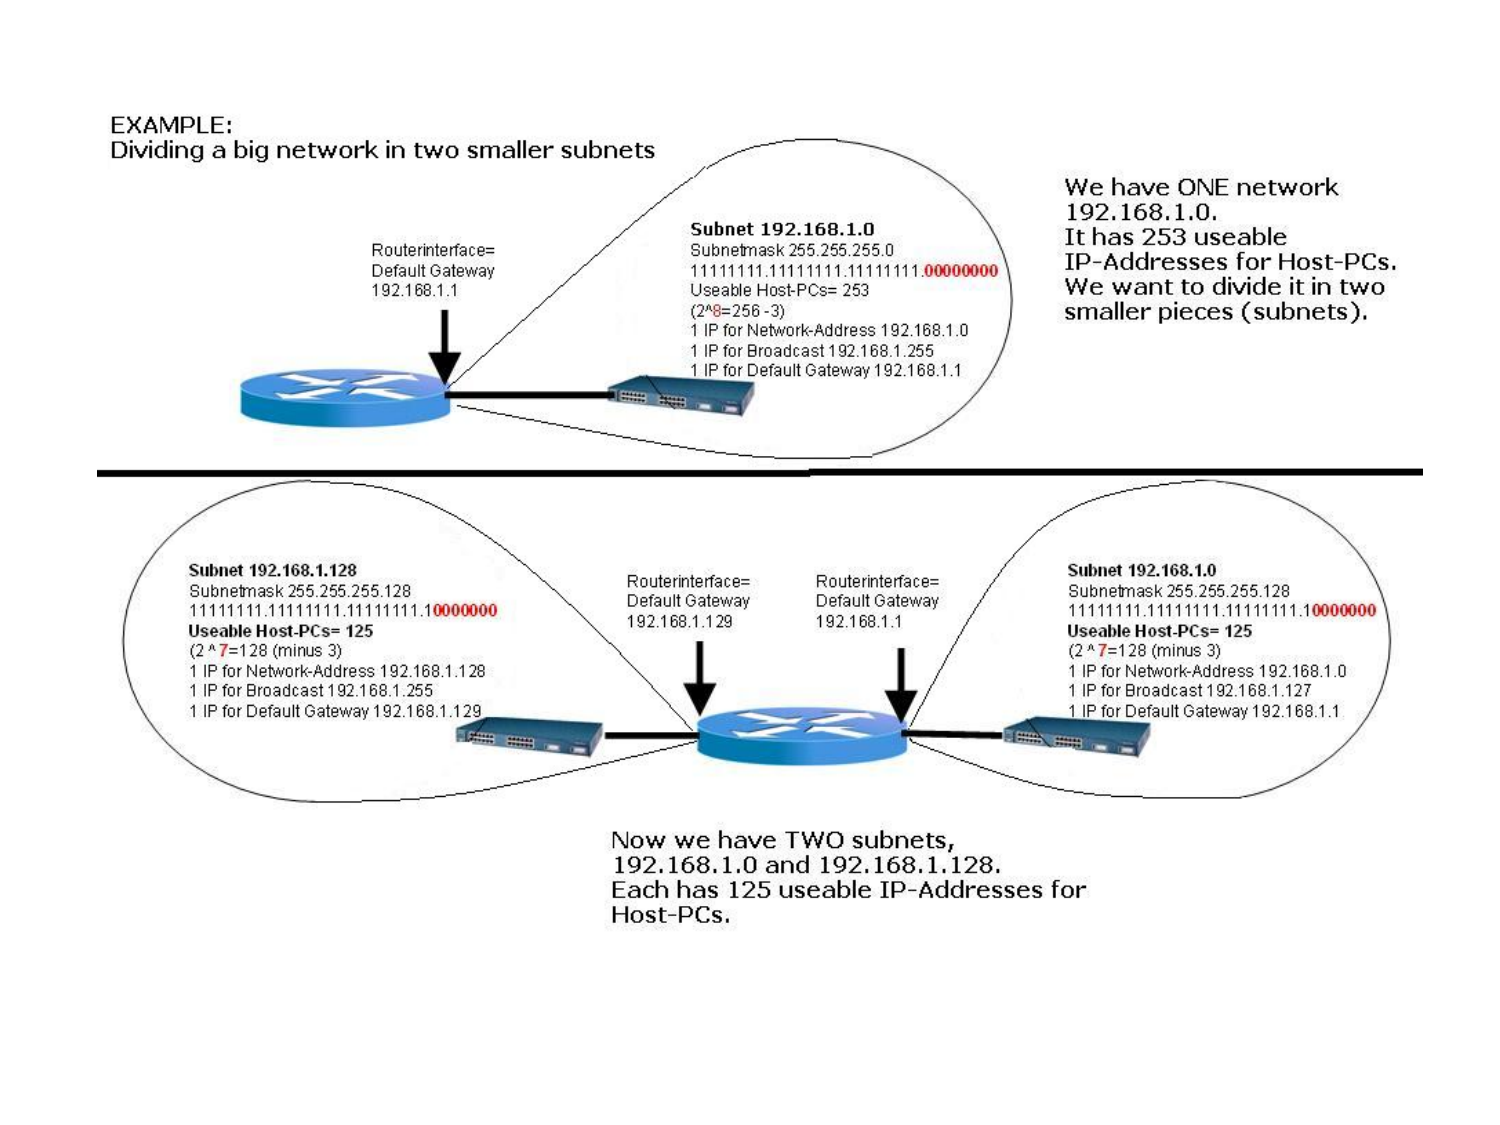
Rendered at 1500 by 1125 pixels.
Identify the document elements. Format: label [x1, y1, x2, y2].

picture [97, 91, 1423, 934]
